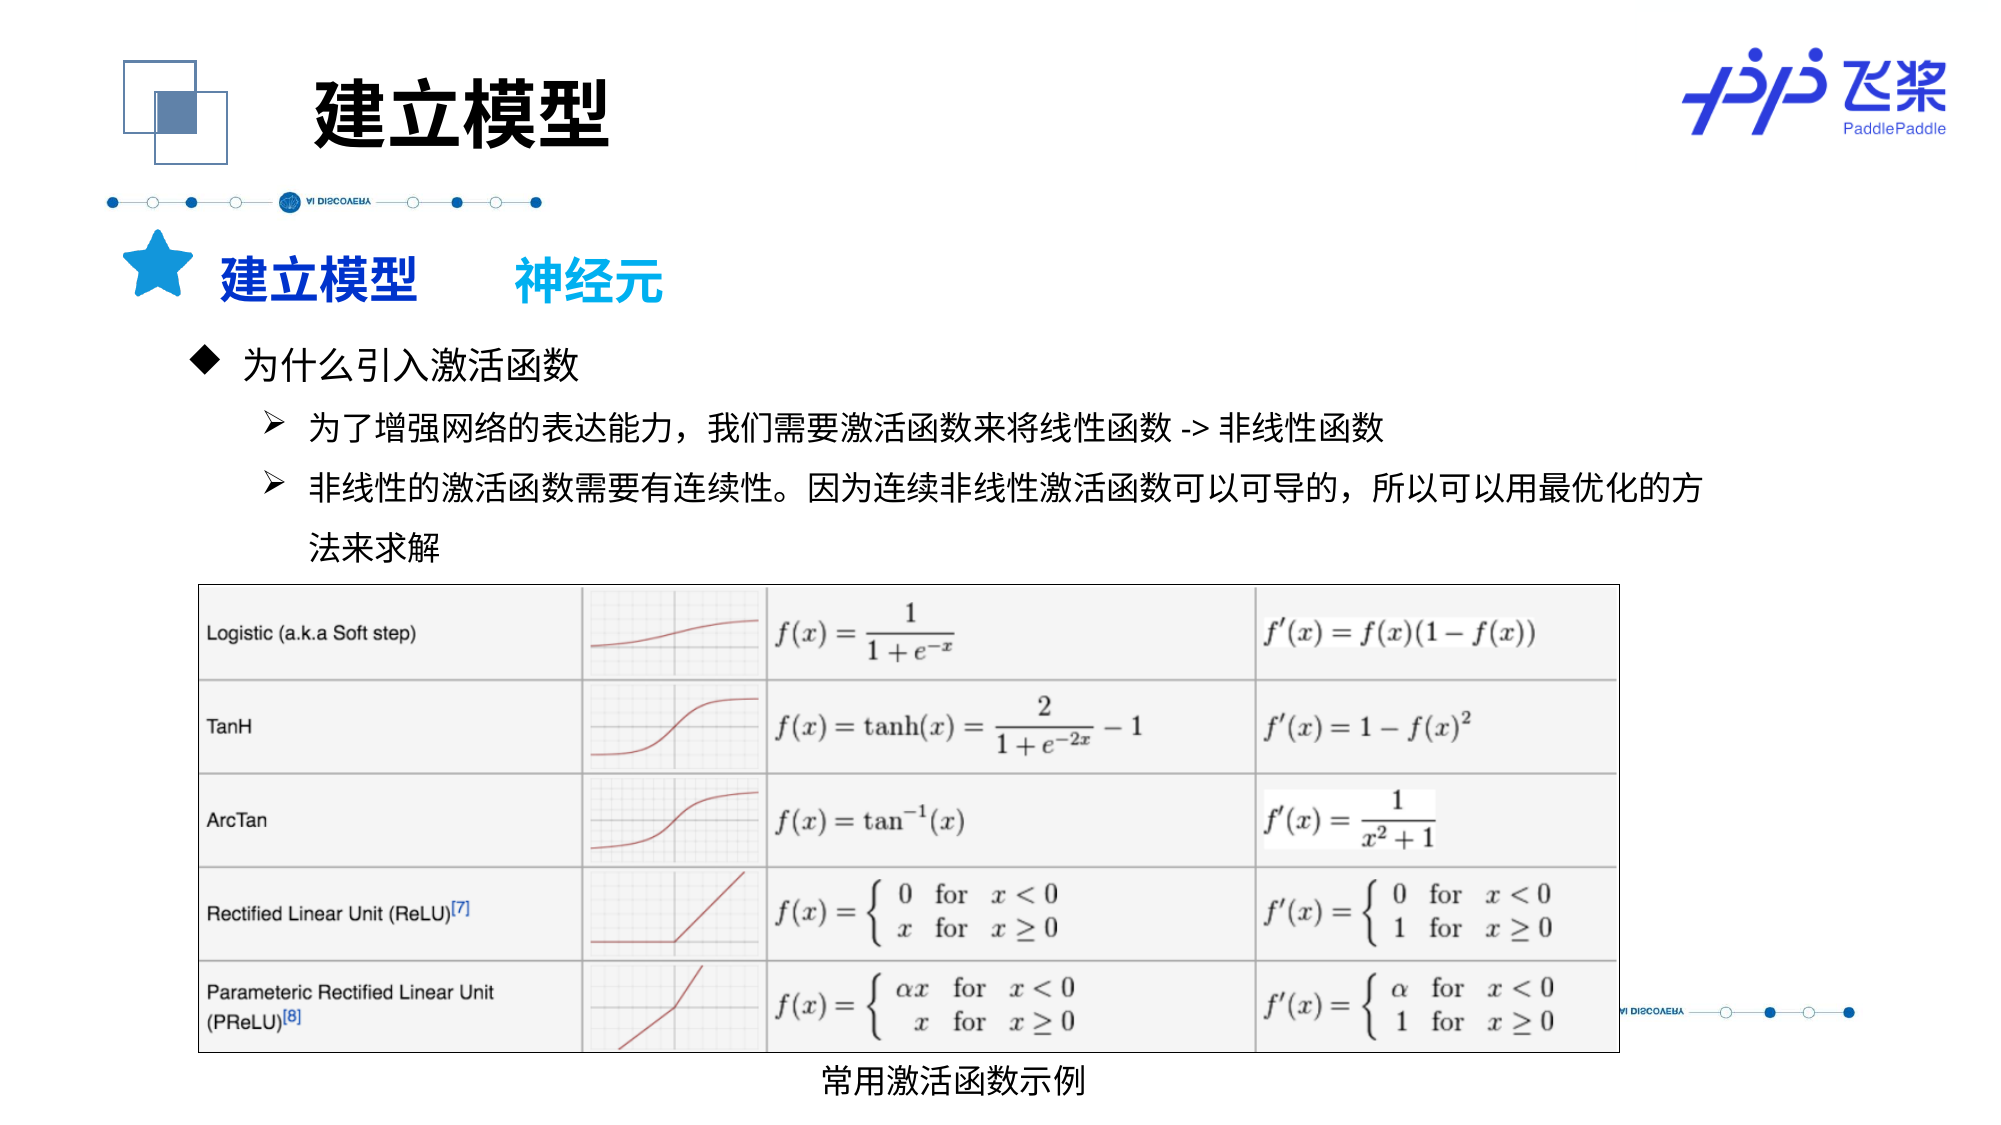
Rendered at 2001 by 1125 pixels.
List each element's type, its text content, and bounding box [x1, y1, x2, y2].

picture [95, 180, 550, 304]
text_box 神经元 [499, 227, 916, 312]
picture [1635, 0, 1988, 173]
text_box 常用激活函数示例 [707, 1053, 1200, 1108]
text_box 为什么引入激活函数 为了增强网络的表达能力，我们需要激活函数来将线性函数->非线性函数 非线性的激活函数需要有连续性。因为连续非线性激活函数可以可导的，所以可以用最优化的方法来求解 [171, 312, 1743, 574]
picture [198, 584, 1863, 1053]
text_box 建立模型 [297, 60, 1448, 165]
text_box 建立模型 [205, 226, 1044, 312]
